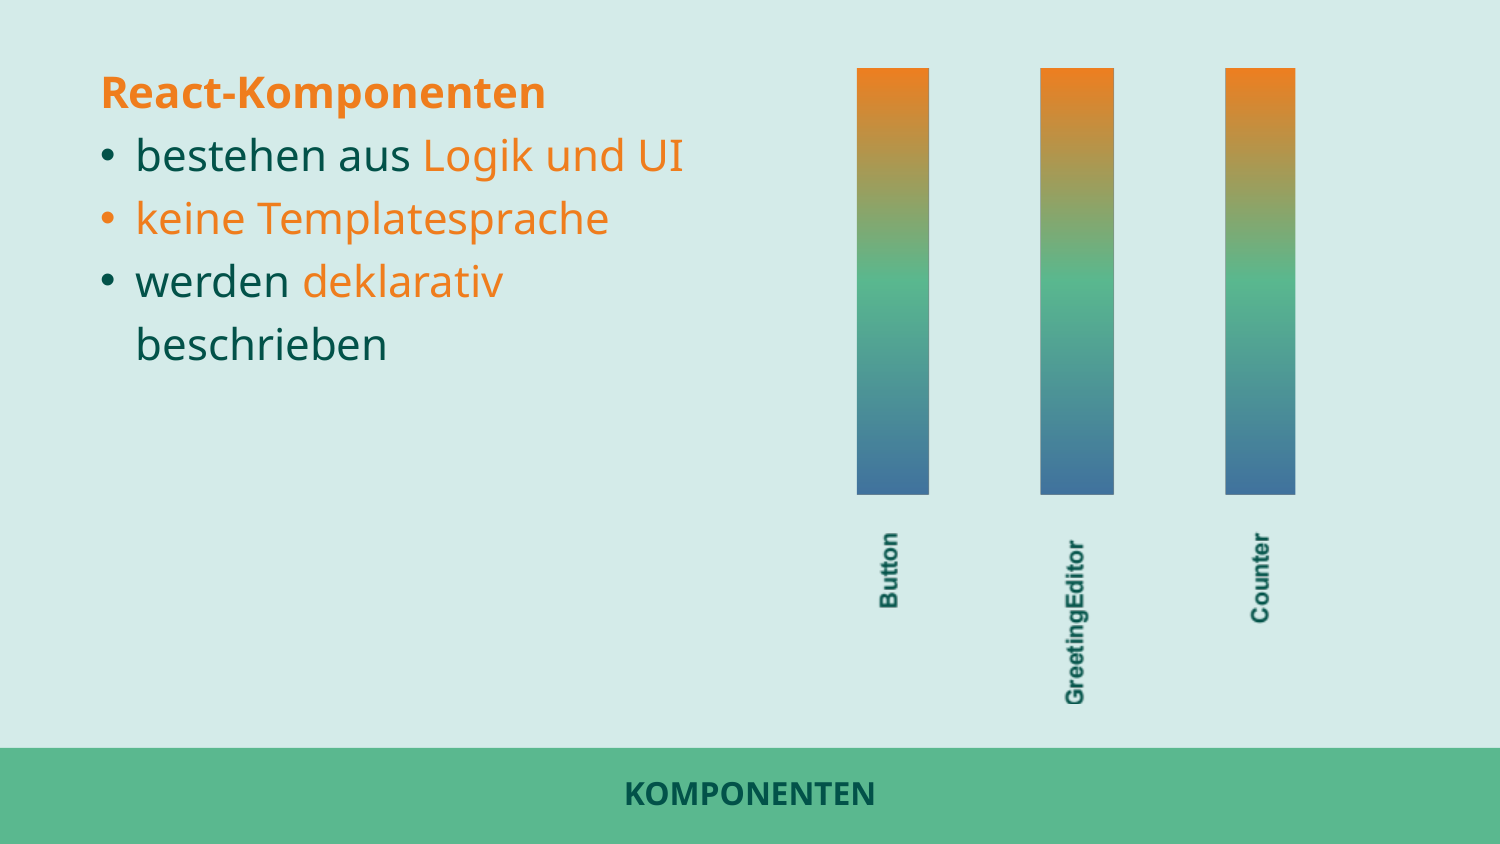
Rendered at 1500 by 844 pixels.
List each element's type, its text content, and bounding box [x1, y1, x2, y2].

picture [856, 68, 1296, 704]
title Komponenten [0, 746, 1500, 844]
text_box React-Komponenten bestehen aus Logik und UI keine Templatesprache werden deklarativ beschrieben [85, 47, 750, 493]
